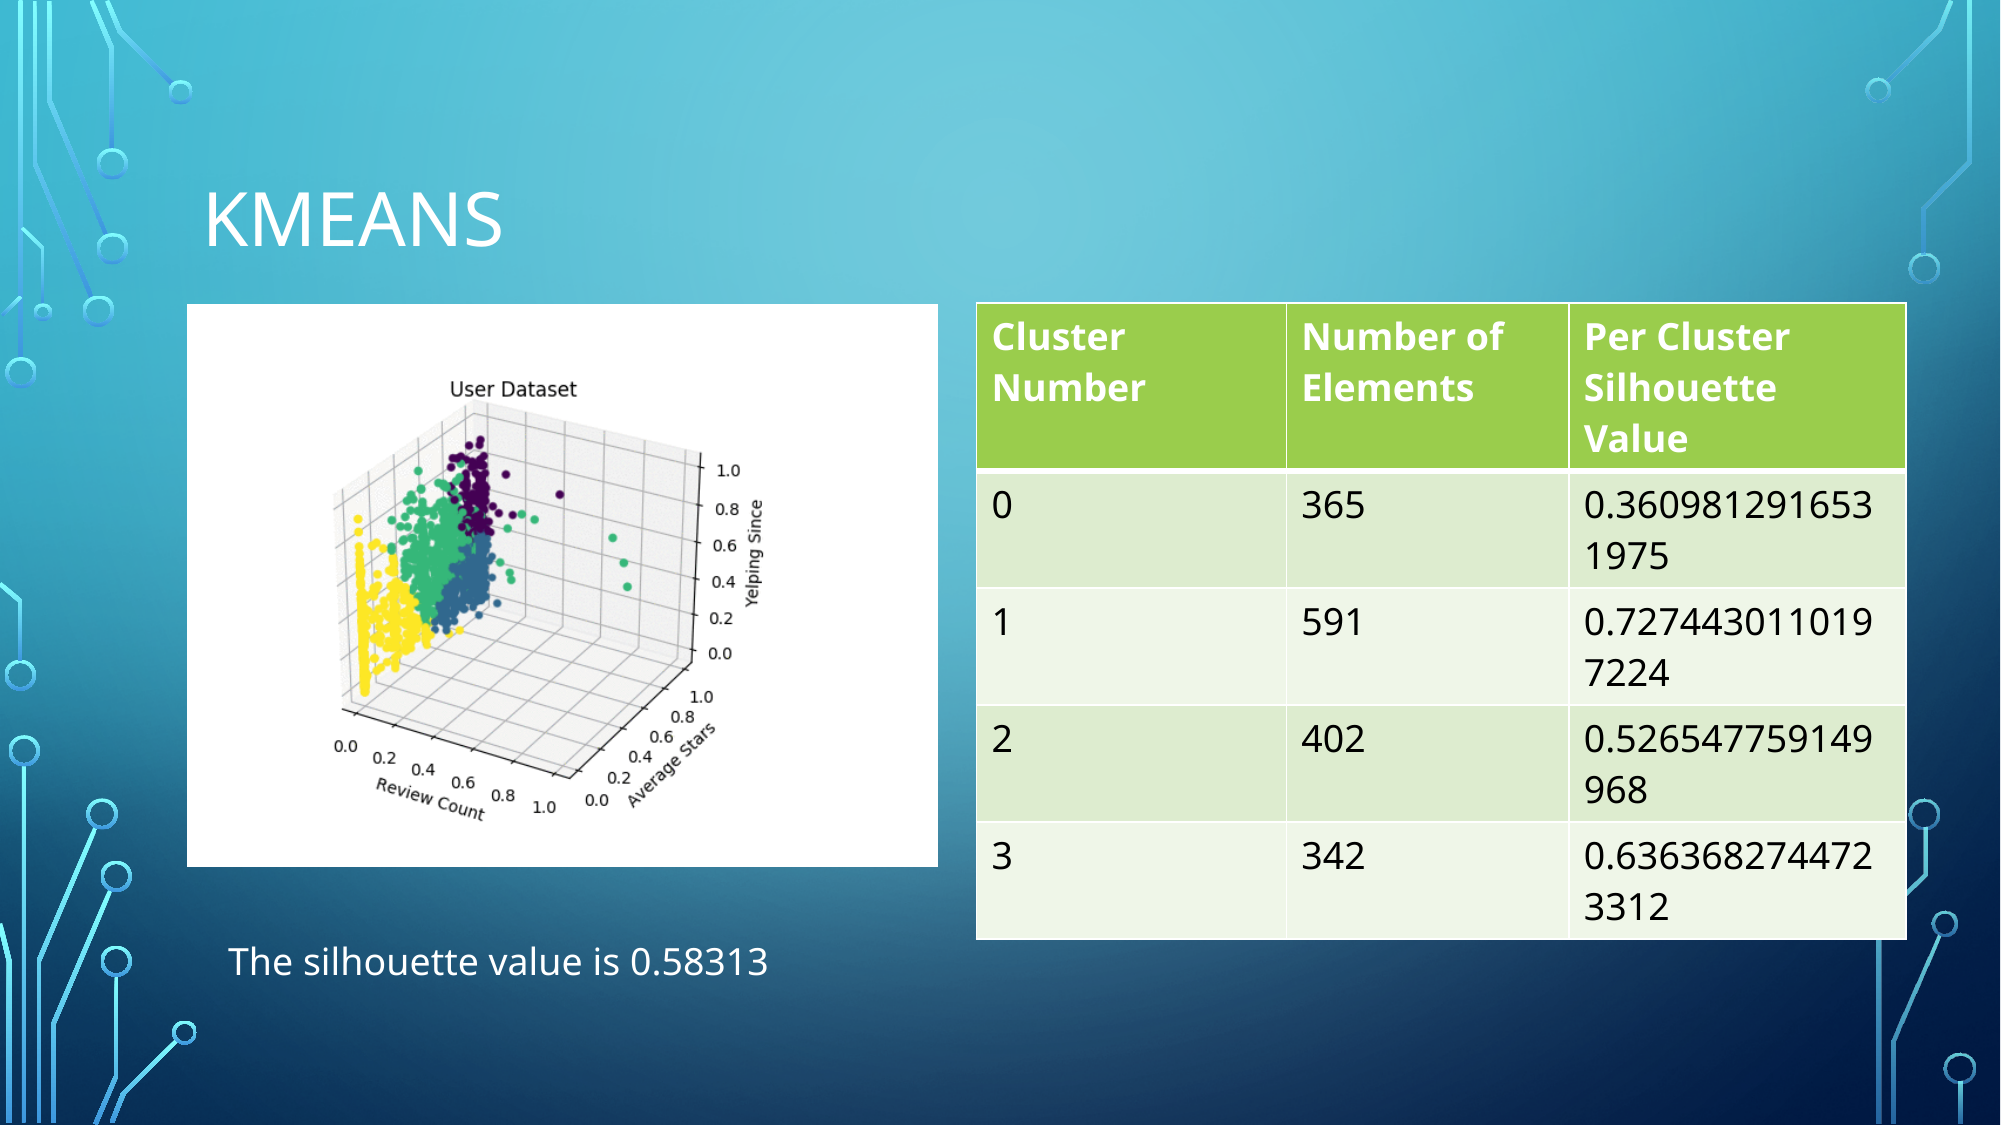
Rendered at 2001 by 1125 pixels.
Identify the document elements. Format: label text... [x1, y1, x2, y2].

table_cell 3 [977, 823, 1286, 930]
title KMeans [187, 101, 1813, 344]
table_header Per Cluster Silhouette Value [1570, 304, 1905, 468]
table_cell 2 [977, 706, 1286, 821]
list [186, 303, 938, 868]
table_header Cluster Number [977, 304, 1286, 468]
table_cell 0.3609812916531975 [1570, 474, 1905, 587]
table_header Number of Elements [1287, 304, 1568, 468]
table_cell 1 [977, 589, 1286, 704]
table_cell 0.6363682744723312 [1570, 823, 1905, 938]
table_cell 365 [1287, 474, 1568, 587]
table_cell 591 [1287, 589, 1568, 704]
table_cell 0.526547759149968 [1570, 706, 1905, 821]
text_box The silhouette value is 0.58313 [213, 930, 1610, 990]
table_cell 0 [977, 474, 1286, 587]
table_cell 402 [1287, 706, 1568, 821]
table_cell 0.7274430110197224 [1570, 589, 1905, 704]
table_cell 342 [1287, 823, 1568, 930]
